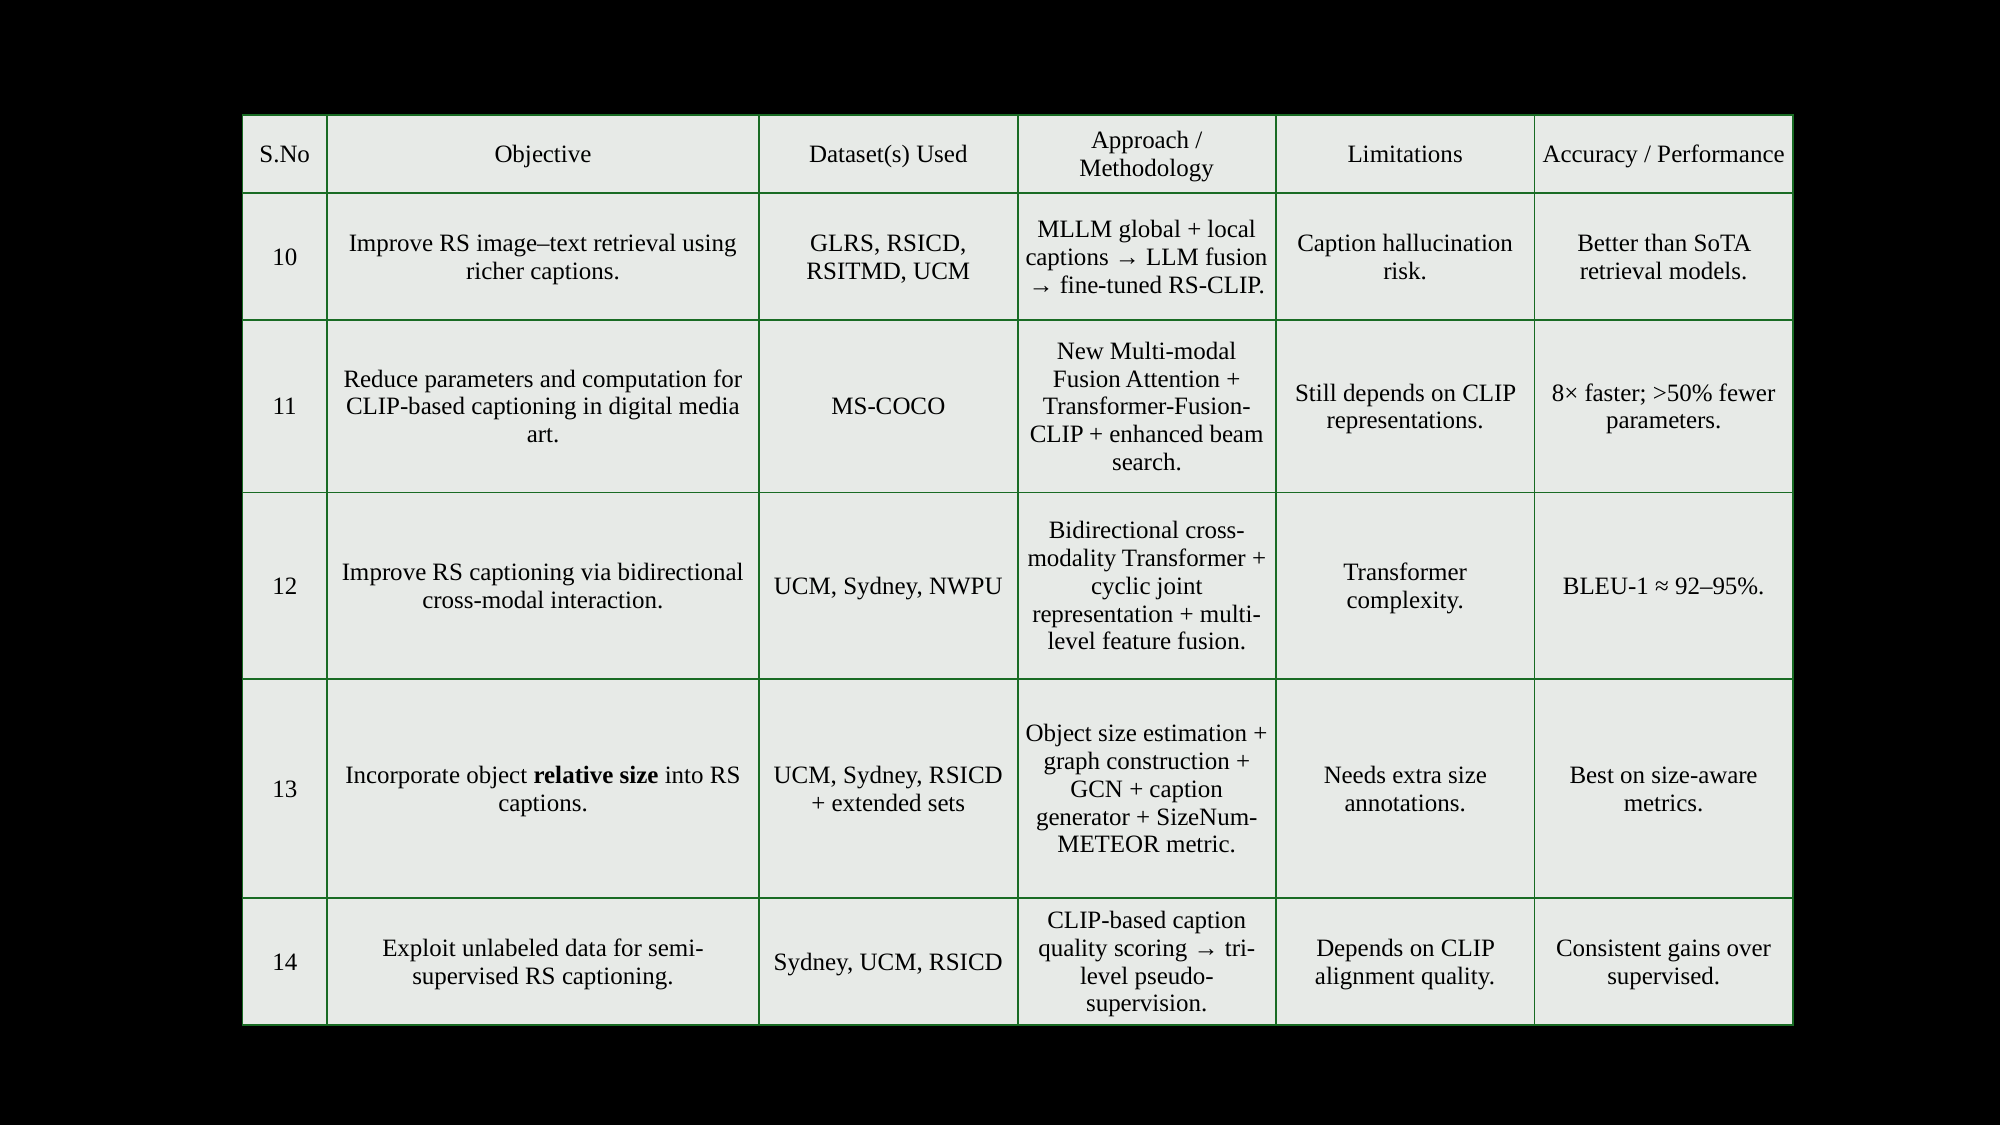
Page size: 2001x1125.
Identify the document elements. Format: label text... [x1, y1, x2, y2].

table_cell 13 [243, 680, 326, 897]
table_cell MS-COCO [760, 321, 1017, 492]
table_cell Reduce parameters and computation for CLIP-based captioning in digital media art. [328, 321, 758, 492]
table_header Accuracy / Performance [1535, 116, 1792, 192]
table_cell Needs extra size annotations. [1277, 680, 1534, 897]
table_cell GLRS, RSICD, RSITMD, UCM [760, 194, 1017, 319]
table_cell Improve RS captioning via bidirectional cross-modal interaction. [328, 493, 758, 678]
table_header Objective [328, 116, 758, 192]
table_header S.No [243, 116, 326, 192]
table_cell BLEU-1 ≈ 92–95%. [1535, 493, 1792, 678]
table_cell Improve RS image–text retrieval using richer captions. [328, 194, 758, 319]
table_cell Best on size-aware metrics. [1535, 680, 1792, 897]
table_cell Transformer complexity. [1277, 493, 1534, 678]
table_cell MLLM global + local captions → LLM fusion → fine-tuned RS-CLIP. [1019, 194, 1275, 319]
table_cell 11 [243, 321, 326, 492]
table_cell Still depends on CLIP representations. [1277, 321, 1534, 492]
table_cell Consistent gains over supervised. [1535, 899, 1792, 1024]
table_header Limitations [1277, 116, 1534, 192]
table_cell 8× faster; >50% fewer parameters. [1535, 321, 1792, 492]
table_cell UCM, Sydney, RSICD + extended sets [760, 680, 1017, 897]
table_cell New Multi-modal Fusion Attention + Transformer-Fusion-CLIP + enhanced beam search. [1019, 321, 1275, 492]
table_cell 12 [243, 493, 326, 678]
table_cell Sydney, UCM, RSICD [760, 899, 1017, 1024]
table_cell Incorporate object relative size into RS captions. [328, 680, 758, 897]
table_header Dataset(s) Used [760, 116, 1017, 192]
table_cell Bidirectional cross-modality Transformer + cyclic joint representation + multi-level feature fusion. [1019, 493, 1275, 678]
table_header Approach / Methodology [1019, 116, 1275, 192]
table_cell Caption hallucination risk. [1277, 194, 1534, 319]
table_cell Exploit unlabeled data for semi-supervised RS captioning. [328, 899, 758, 1024]
table_cell Object size estimation + graph construction + GCN + caption generator + SizeNum-METEOR metric. [1019, 680, 1275, 897]
table_cell 10 [243, 194, 326, 319]
table_cell 14 [243, 899, 326, 1024]
table_cell CLIP-based caption quality scoring → tri-level pseudo-supervision. [1019, 899, 1275, 1024]
table_cell UCM, Sydney, NWPU [760, 493, 1017, 678]
table_cell Better than SoTA retrieval models. [1535, 194, 1792, 319]
table_cell Depends on CLIP alignment quality. [1277, 899, 1534, 1024]
